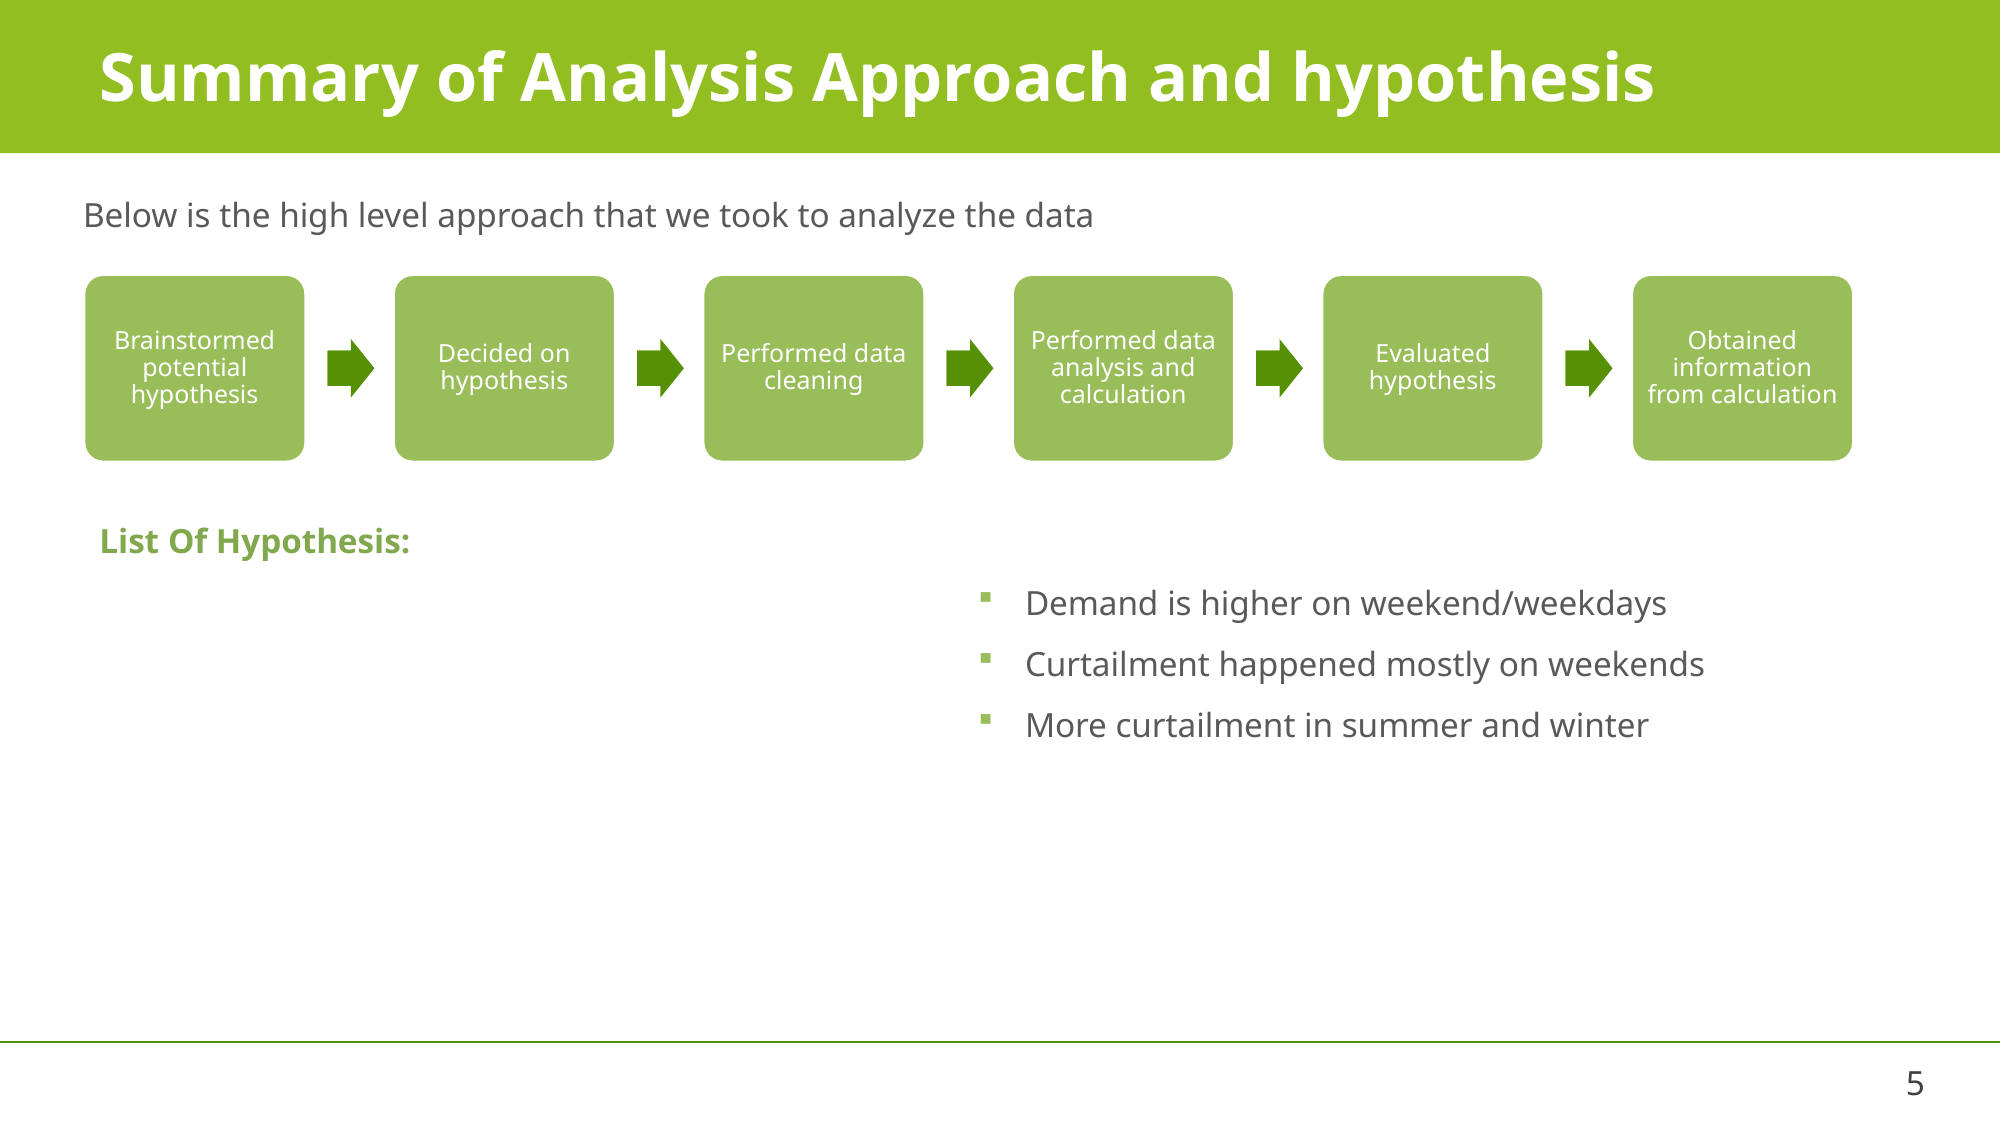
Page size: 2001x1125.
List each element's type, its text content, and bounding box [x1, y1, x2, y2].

text_box List Of Hypothesis: [84, 492, 891, 936]
text_box Demand is higher on weekend/weekdays Curtailment happened mostly on weekends More curtailment in summer and winter [963, 574, 1818, 865]
text_box Below is the high level approach that we took to analyze the data [68, 166, 1754, 250]
text_box Summary of Analysis Approach and hypothesis [84, 36, 1810, 124]
text_box 5 [1489, 1054, 1940, 1115]
text_box [0, 0, 2000, 155]
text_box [84, 274, 1854, 462]
